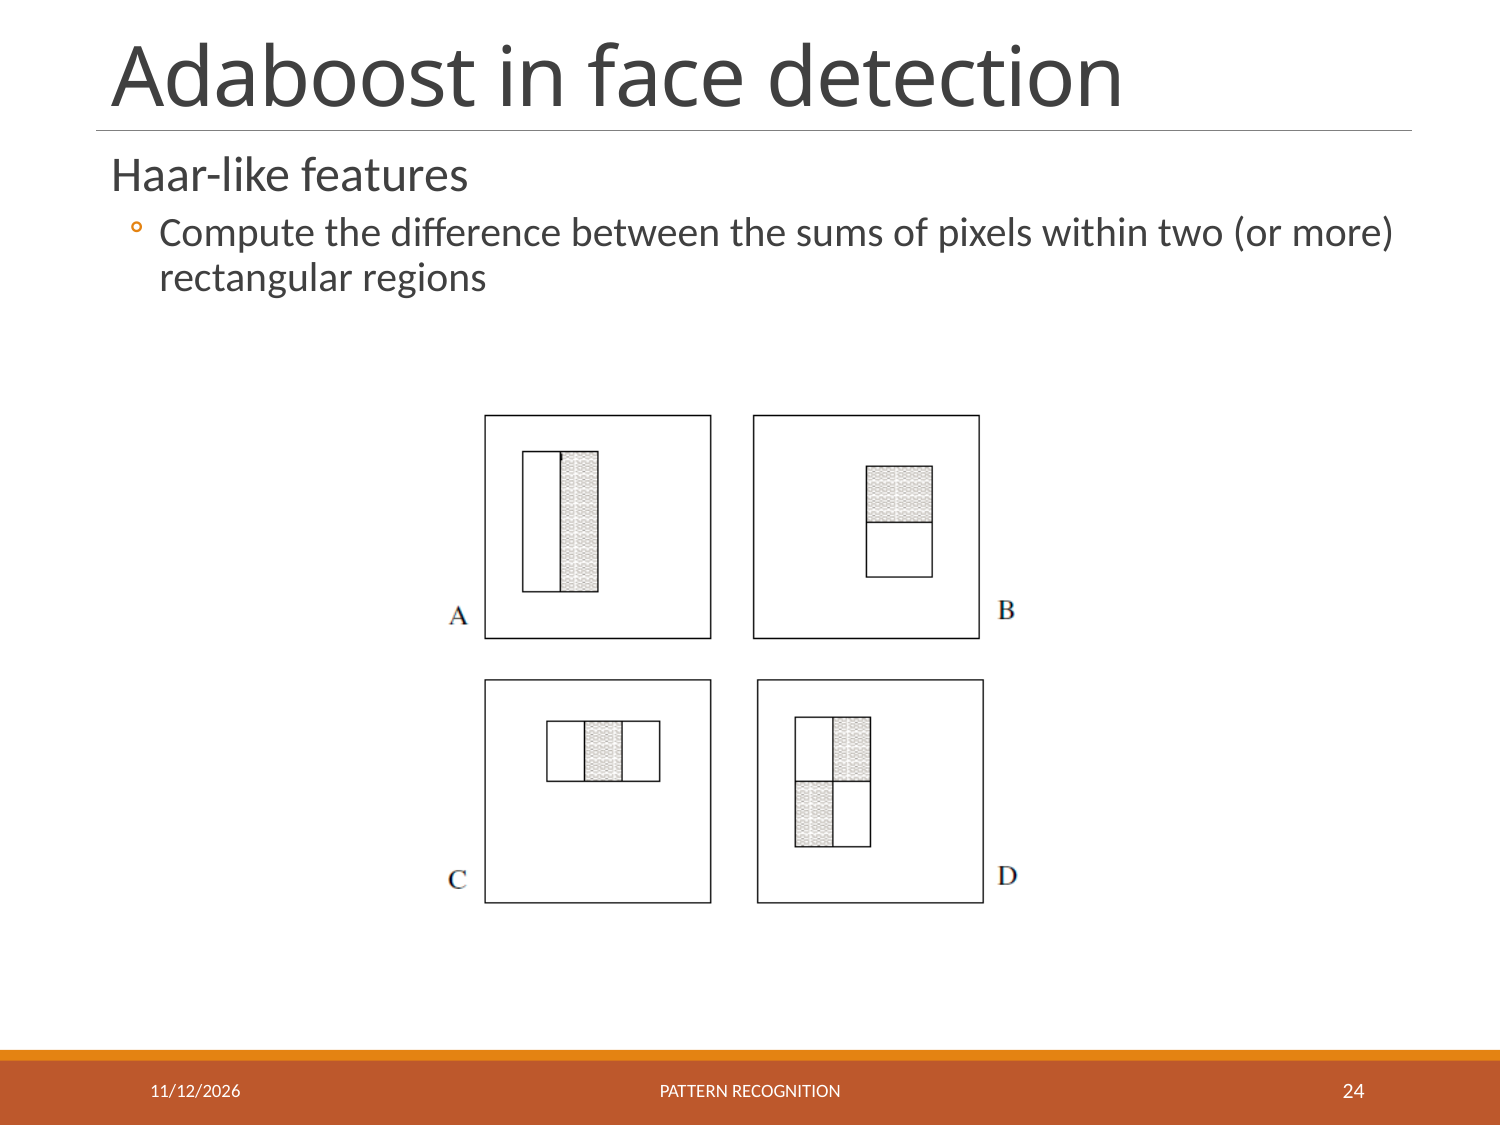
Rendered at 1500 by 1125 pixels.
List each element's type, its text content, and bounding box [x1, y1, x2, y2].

list Haar-like features Compute the difference between the sums of pixels within two (or more) rectangular regions [96, 140, 1413, 1034]
picture [438, 406, 1023, 912]
title Adaboost in face detection [96, 19, 1413, 131]
slide_number 24 [1218, 1059, 1380, 1120]
footer Pattern recognition [453, 1059, 1047, 1120]
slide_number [135, 1059, 440, 1120]
